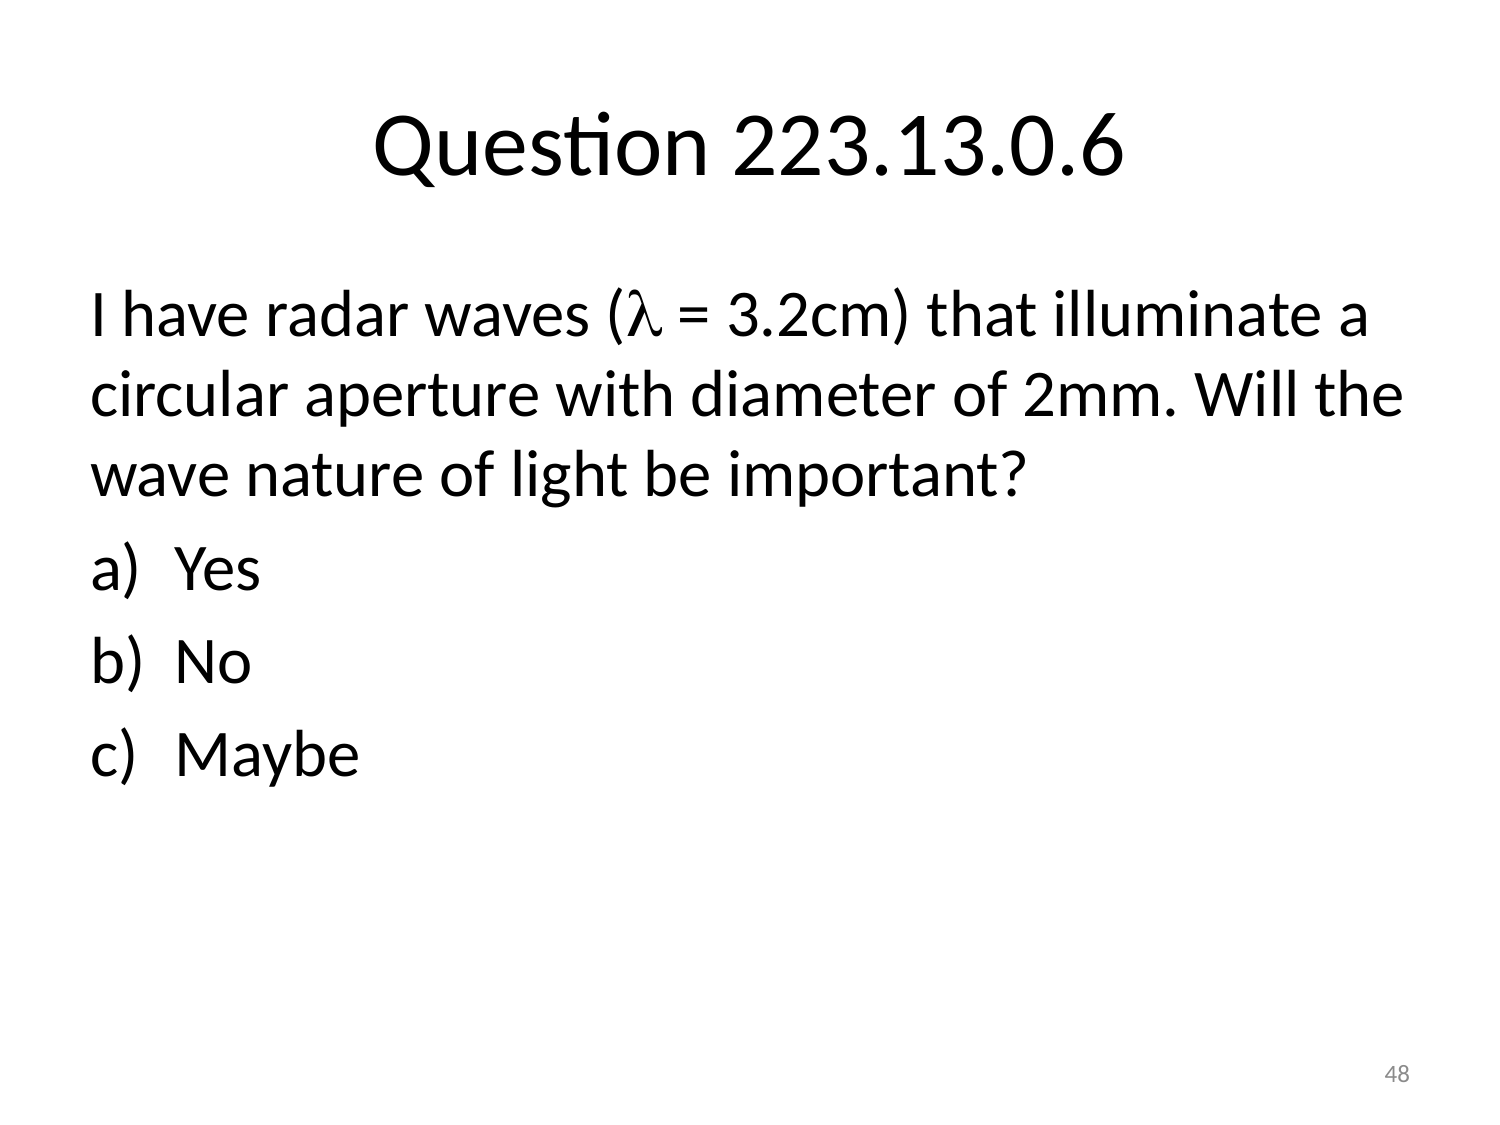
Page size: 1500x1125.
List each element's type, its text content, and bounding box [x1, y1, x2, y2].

slide_number 48 [1074, 1042, 1425, 1103]
list I have radar waves ( = 3.2cm) that illuminate a circular aperture with diameter of 2mm. Will the wave nature of light be important? Yes No Maybe [75, 262, 1425, 1005]
title Question 223.13.0.6 [75, 45, 1425, 233]
